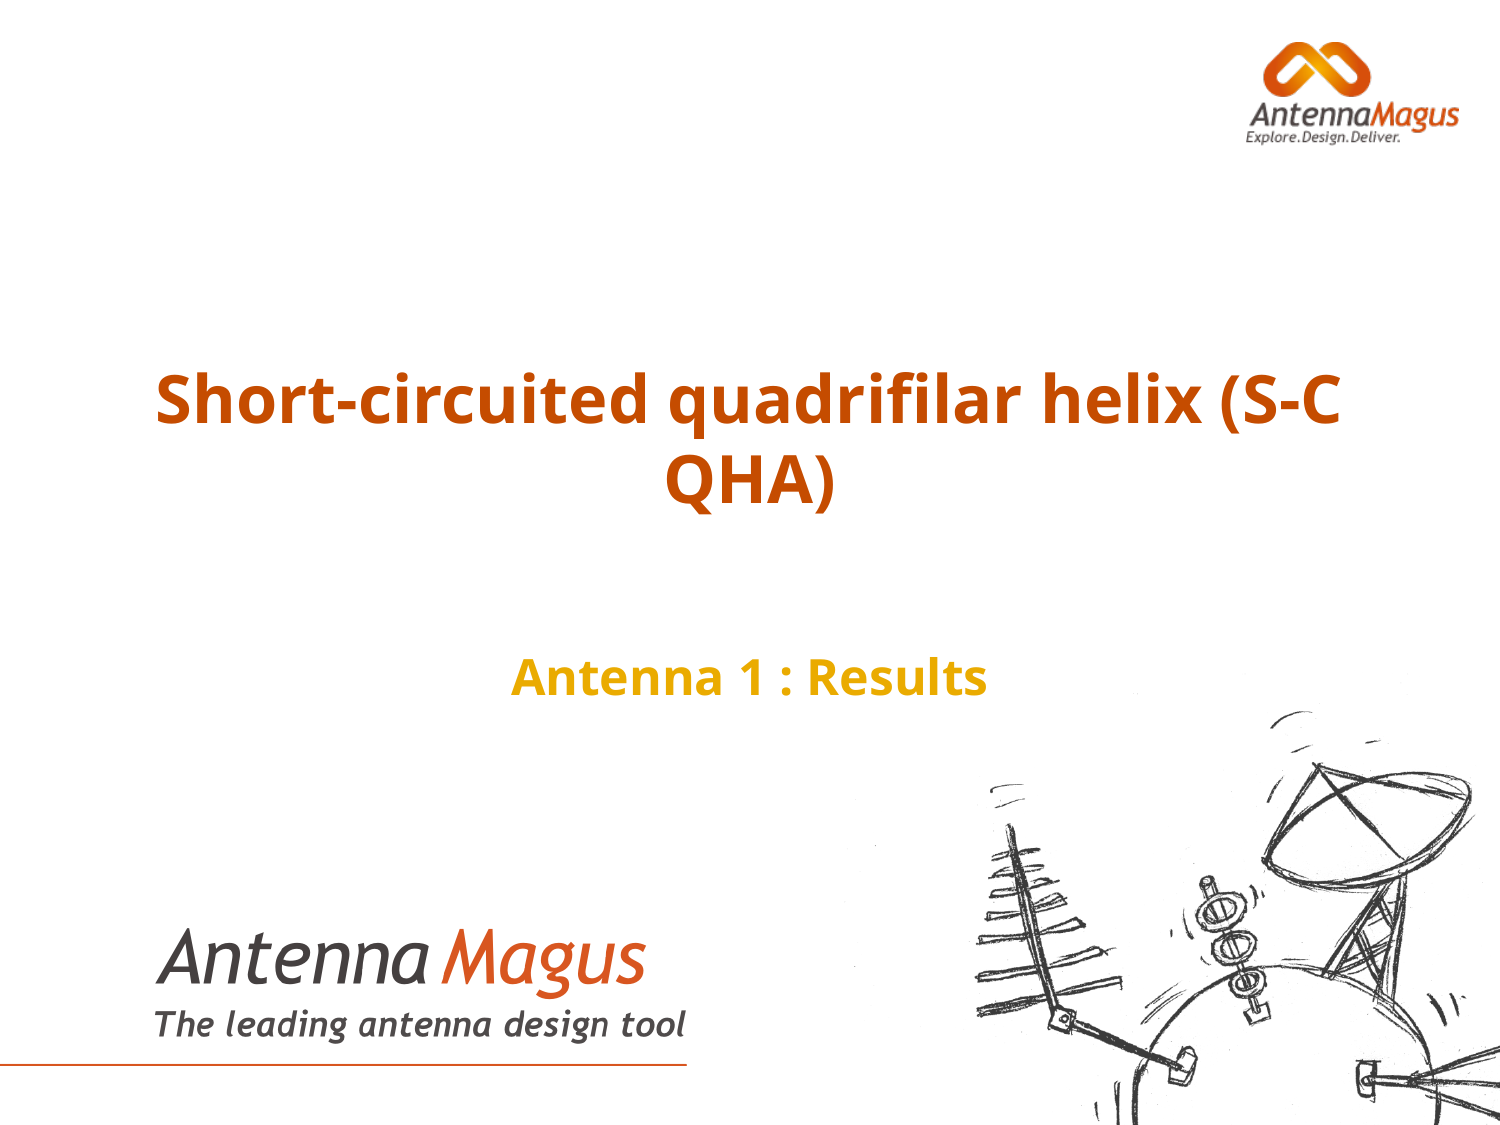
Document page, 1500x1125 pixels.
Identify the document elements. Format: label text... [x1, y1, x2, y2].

title Short-circuited quadrifilar helix (S-C QHA) [112, 349, 1388, 591]
subtitle Antenna 1 : Results [225, 637, 1275, 925]
picture [1246, 42, 1459, 147]
picture [0, 928, 687, 1066]
picture [844, 668, 1500, 1125]
